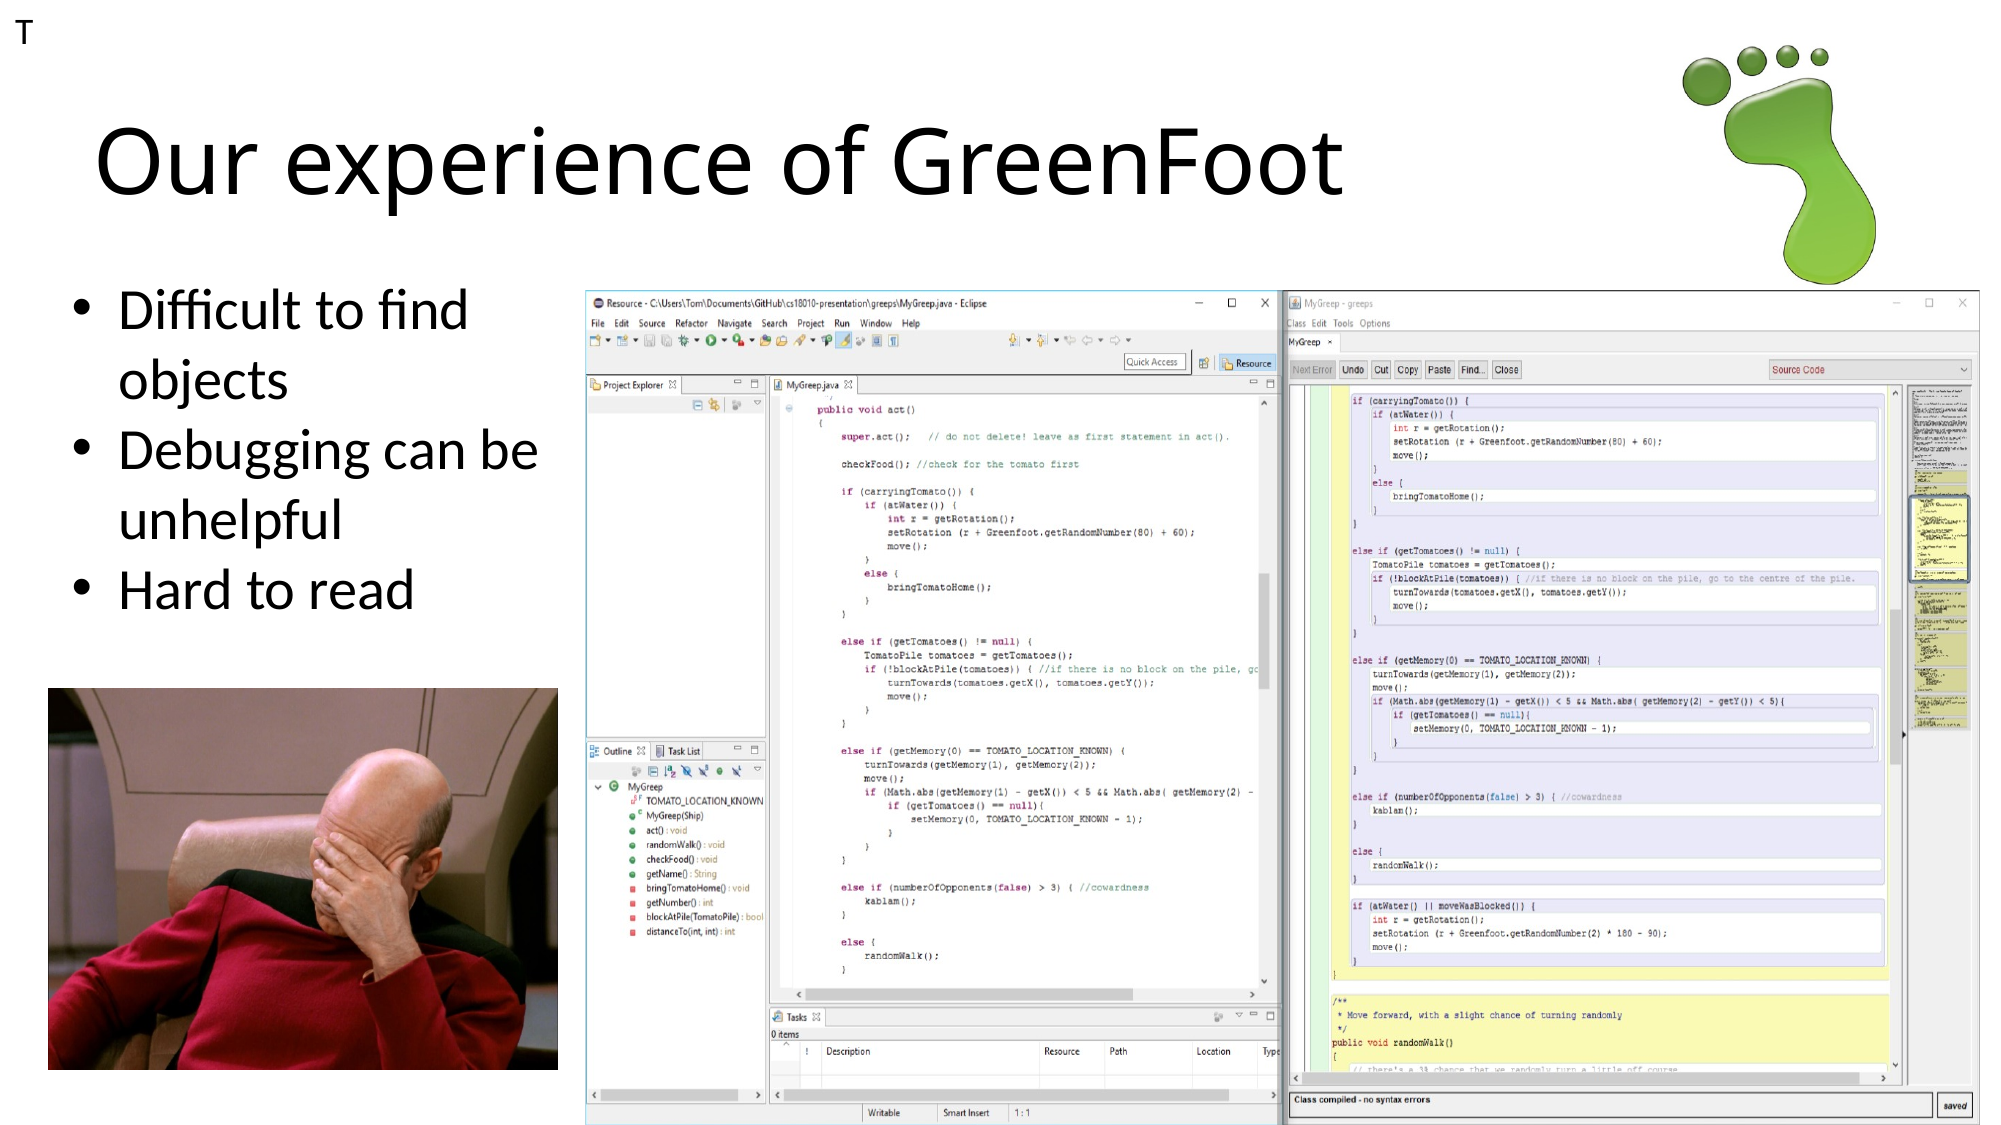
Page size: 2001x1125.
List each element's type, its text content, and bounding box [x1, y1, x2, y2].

title Our experience of GreenFoot [78, 56, 1672, 274]
text_box T [0, 0, 49, 60]
text_box Difficult to find objects Debugging can be unhelpful Hard to read [56, 264, 636, 674]
picture [48, 688, 558, 1070]
picture [585, 35, 1980, 1125]
